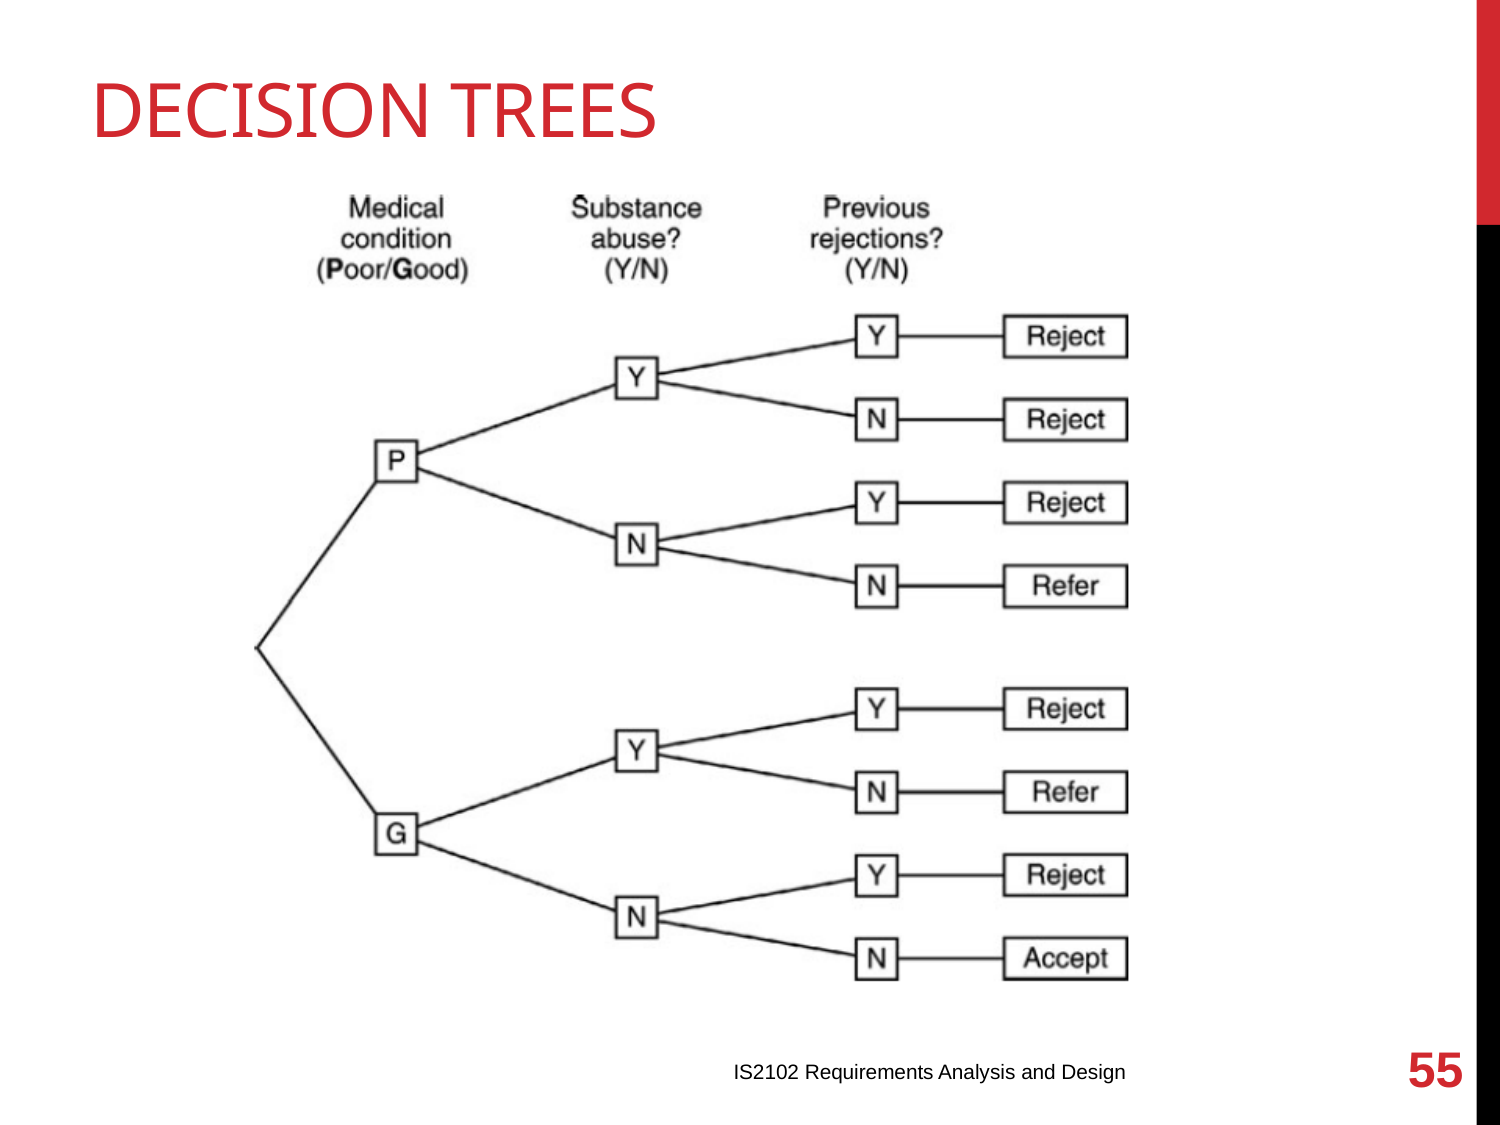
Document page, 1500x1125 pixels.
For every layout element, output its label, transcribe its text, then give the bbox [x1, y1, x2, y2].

footer IS2102 Requirements Analysis and Design [718, 1051, 1238, 1112]
slide_number 55 [1262, 1037, 1479, 1098]
picture [241, 186, 1138, 1001]
title Decision Trees [75, 25, 1025, 250]
